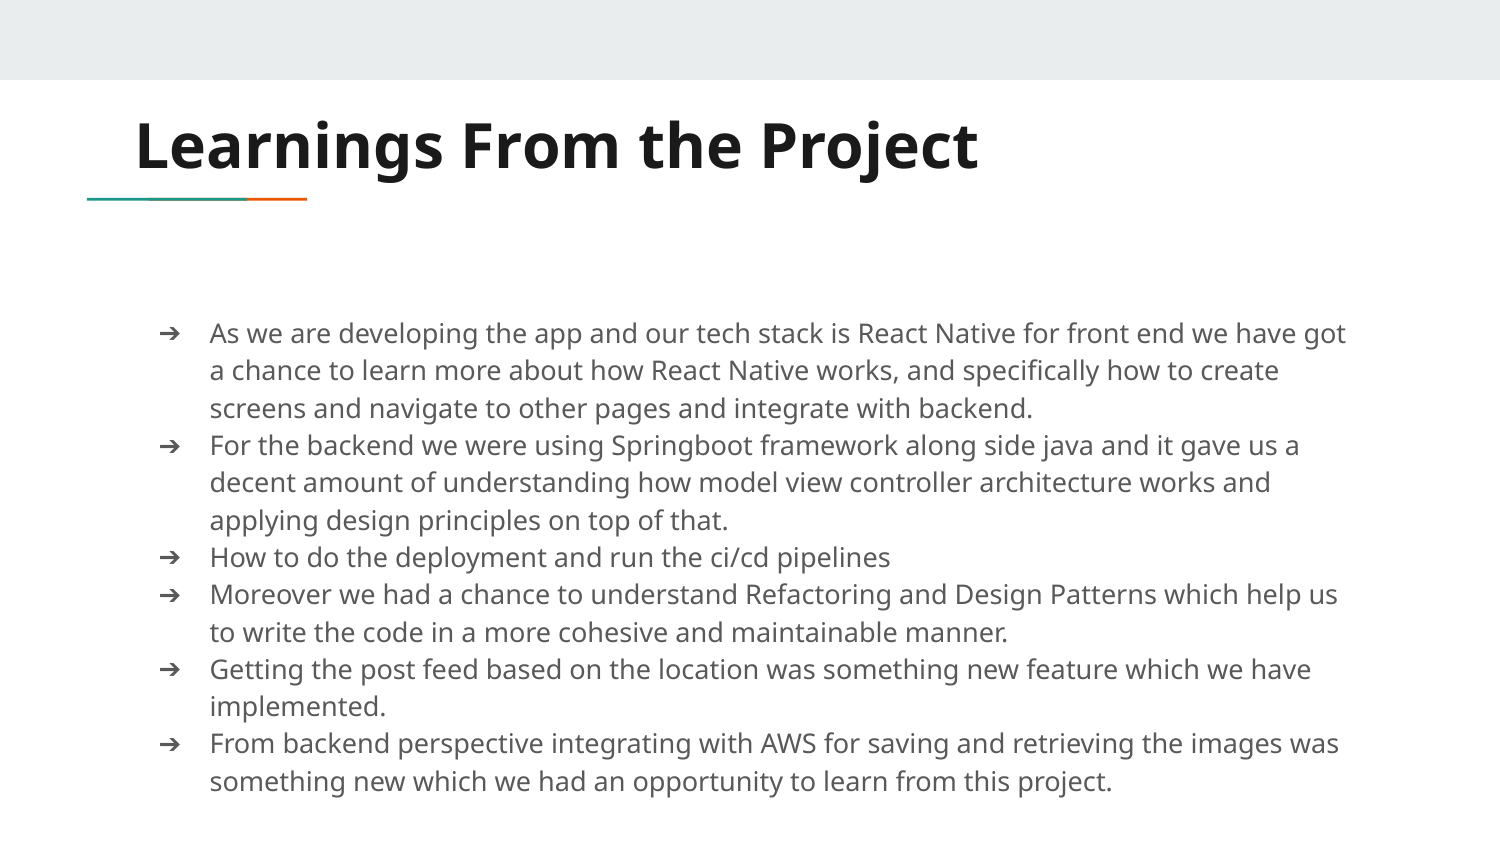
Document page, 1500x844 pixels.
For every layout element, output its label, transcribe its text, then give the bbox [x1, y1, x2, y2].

title Learnings From the Project [119, 91, 1381, 180]
list As we are developing the app and our tech stack is React Native for front end we have got a chance to learn more about how React Native works, and specifically how to create screens and navigate to other pages and integrate with backend. For the backend we were using Springboot framework along side java and it gave us a decent amount of understanding how model view controller architecture works and applying design principles on top of that. How to do the deployment and run the ci/cd pipelines Moreover we had a chance to understand Refactoring and Design Patterns which help us to write the code in a more cohesive and maintainable manner. Getting the post feed based on the location was something new feature which we have implemented. From backend perspective integrating with AWS for saving and retrieving the images was something new which we had an opportunity to learn from this project. [119, 296, 1381, 789]
